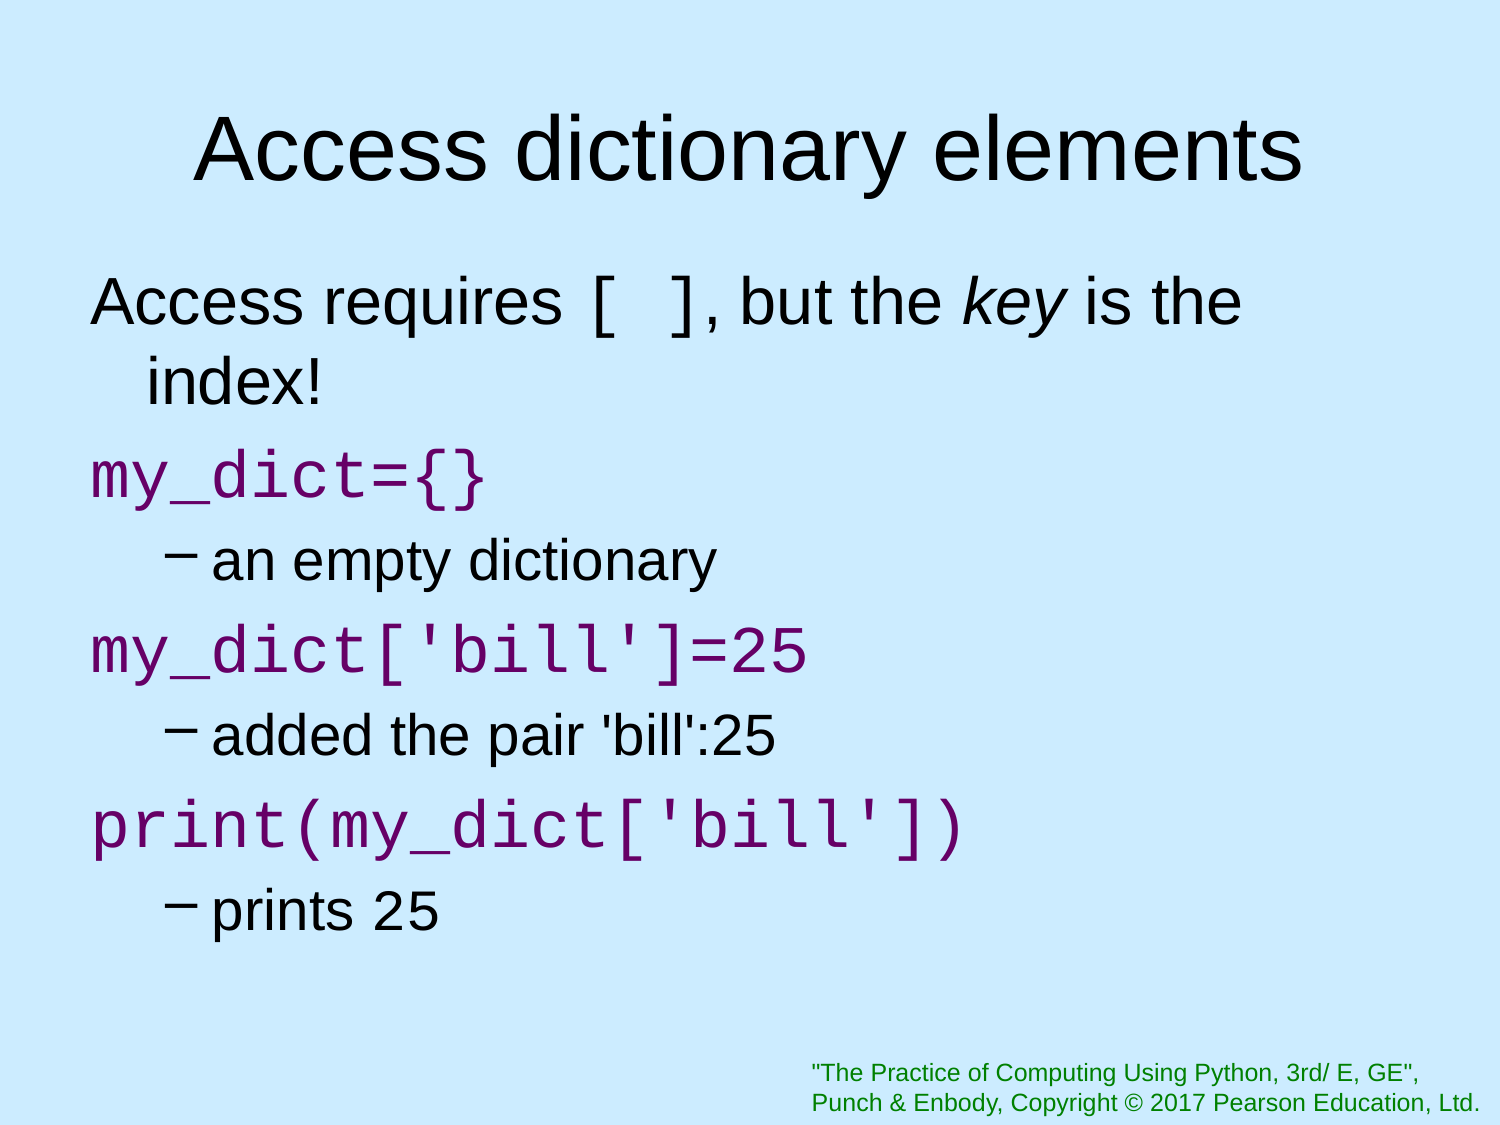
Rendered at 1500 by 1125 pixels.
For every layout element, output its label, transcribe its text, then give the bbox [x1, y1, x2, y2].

title Access dictionary elements [75, 75, 1425, 213]
list Access requires [ ], but the key is the index! my_dict={} an empty dictionary my_dict['bill']=25 added the pair 'bill':25 print(my_dict['bill']) prints 25 [75, 249, 1425, 963]
